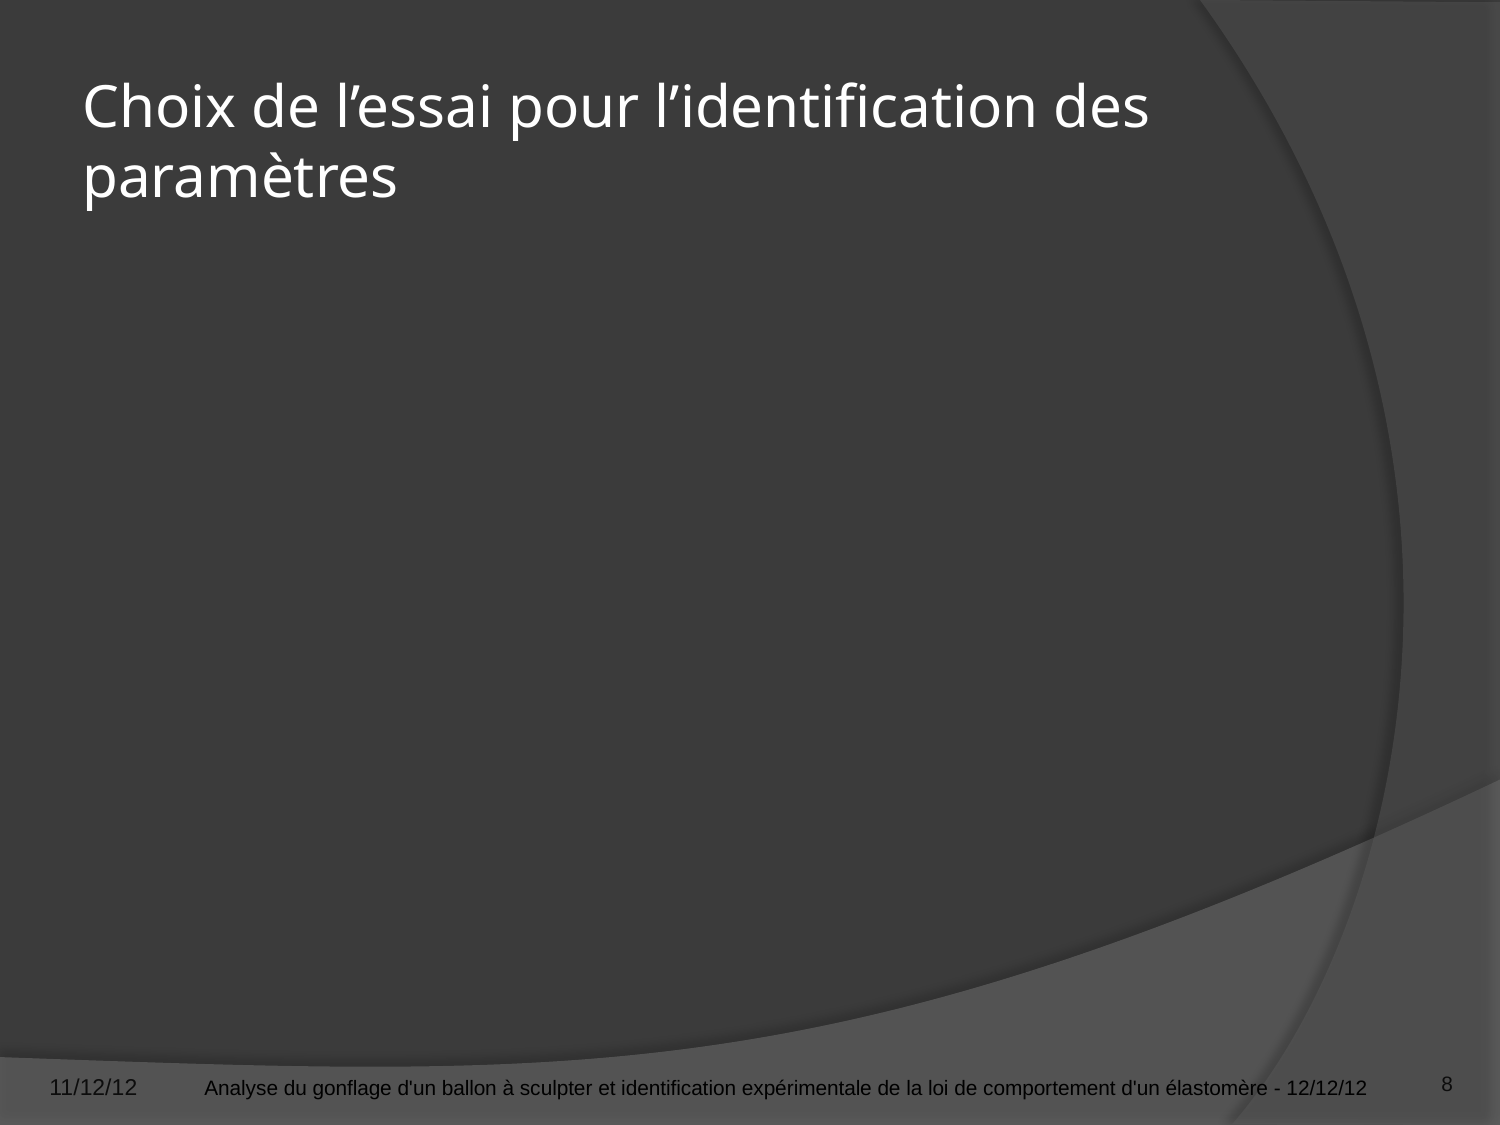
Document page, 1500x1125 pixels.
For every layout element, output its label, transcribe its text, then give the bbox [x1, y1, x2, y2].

footer Analyse du gonflage d'un ballon à sculpter et identification expérimentale de la loi de comportement d'un élastomère - 12/12/12 [191, 1053, 1381, 1114]
title Choix de l’essai pour l’identification des paramètres [75, 45, 1300, 233]
slide_number 8 [1415, 1052, 1480, 1113]
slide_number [33, 1052, 154, 1113]
